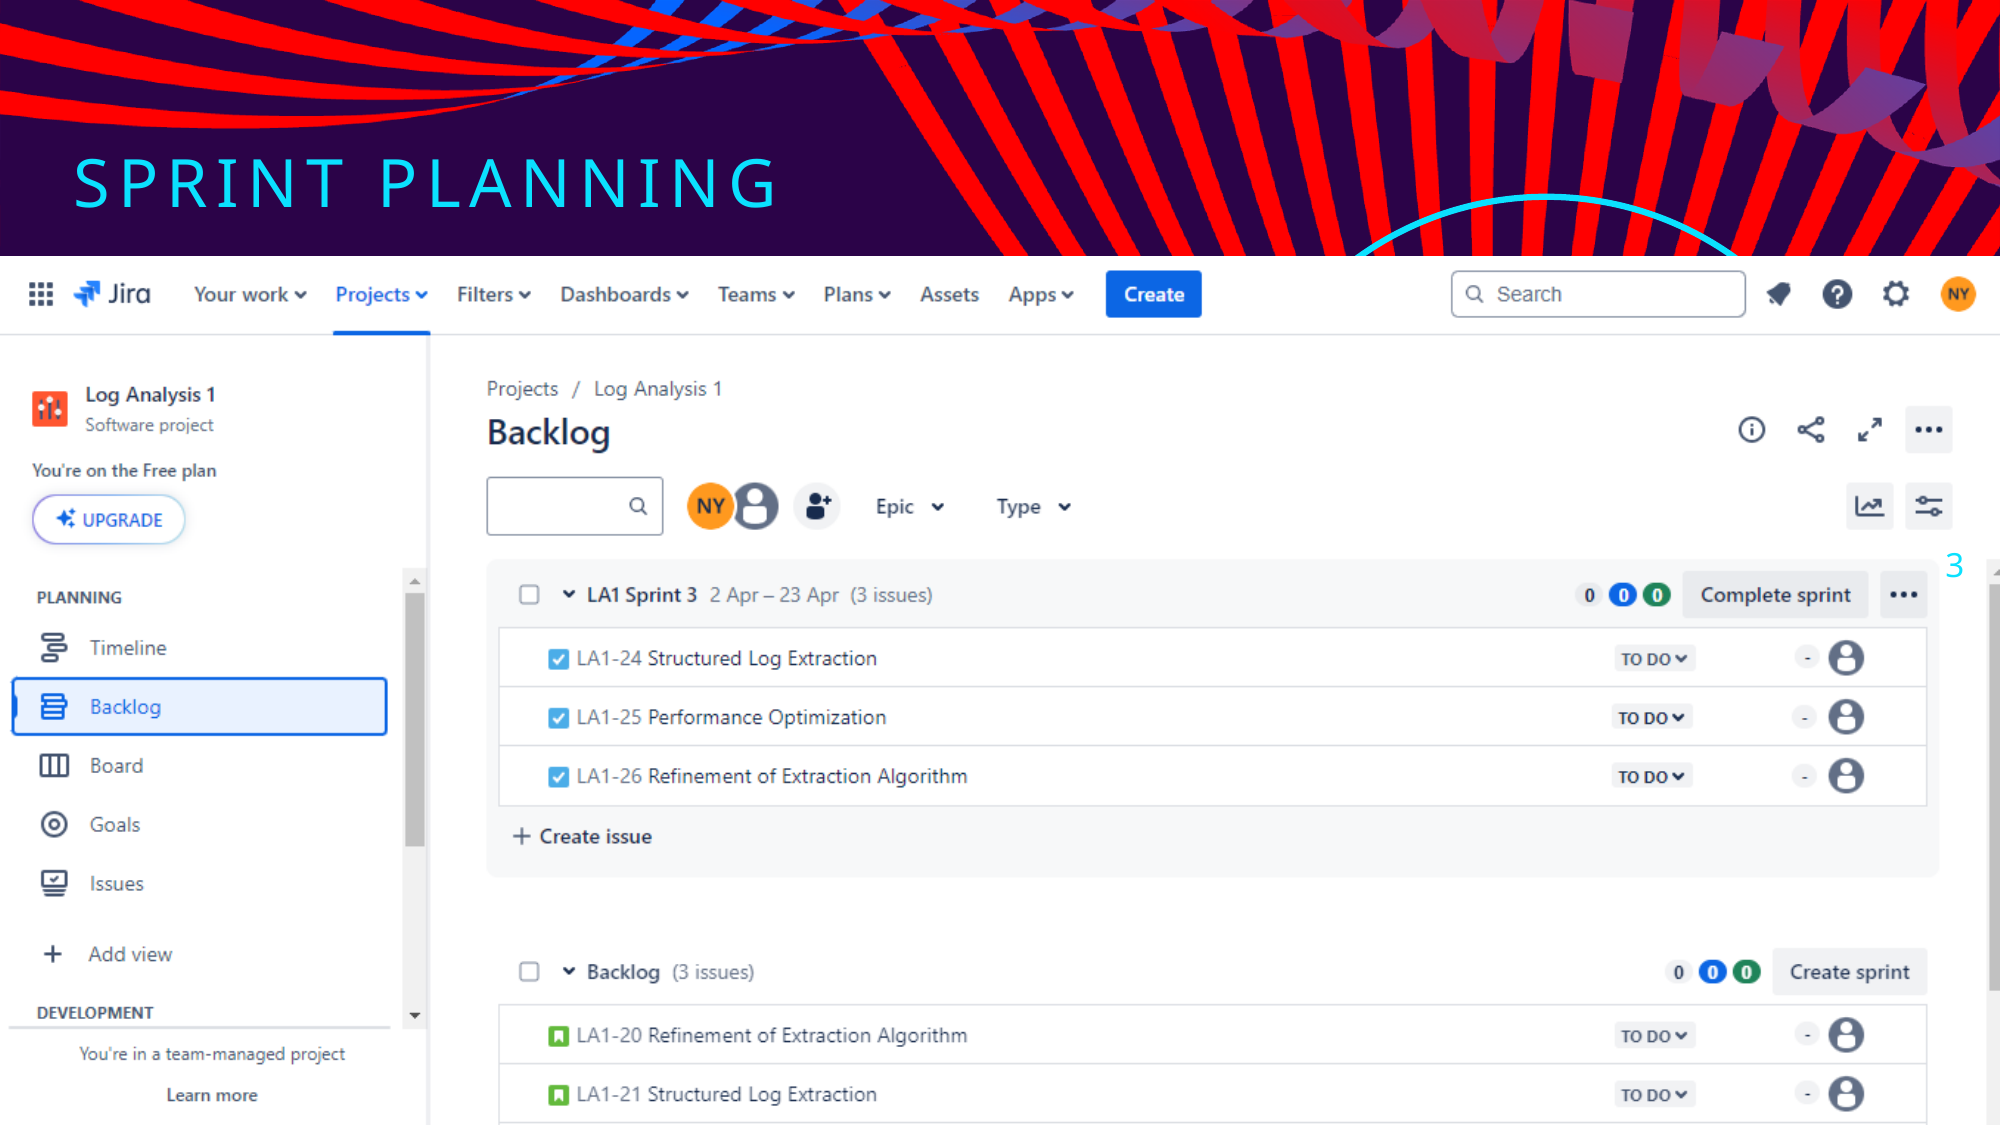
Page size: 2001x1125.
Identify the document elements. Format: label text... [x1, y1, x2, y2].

picture [0, 0, 2000, 1125]
title Sprint planning [58, 142, 810, 231]
